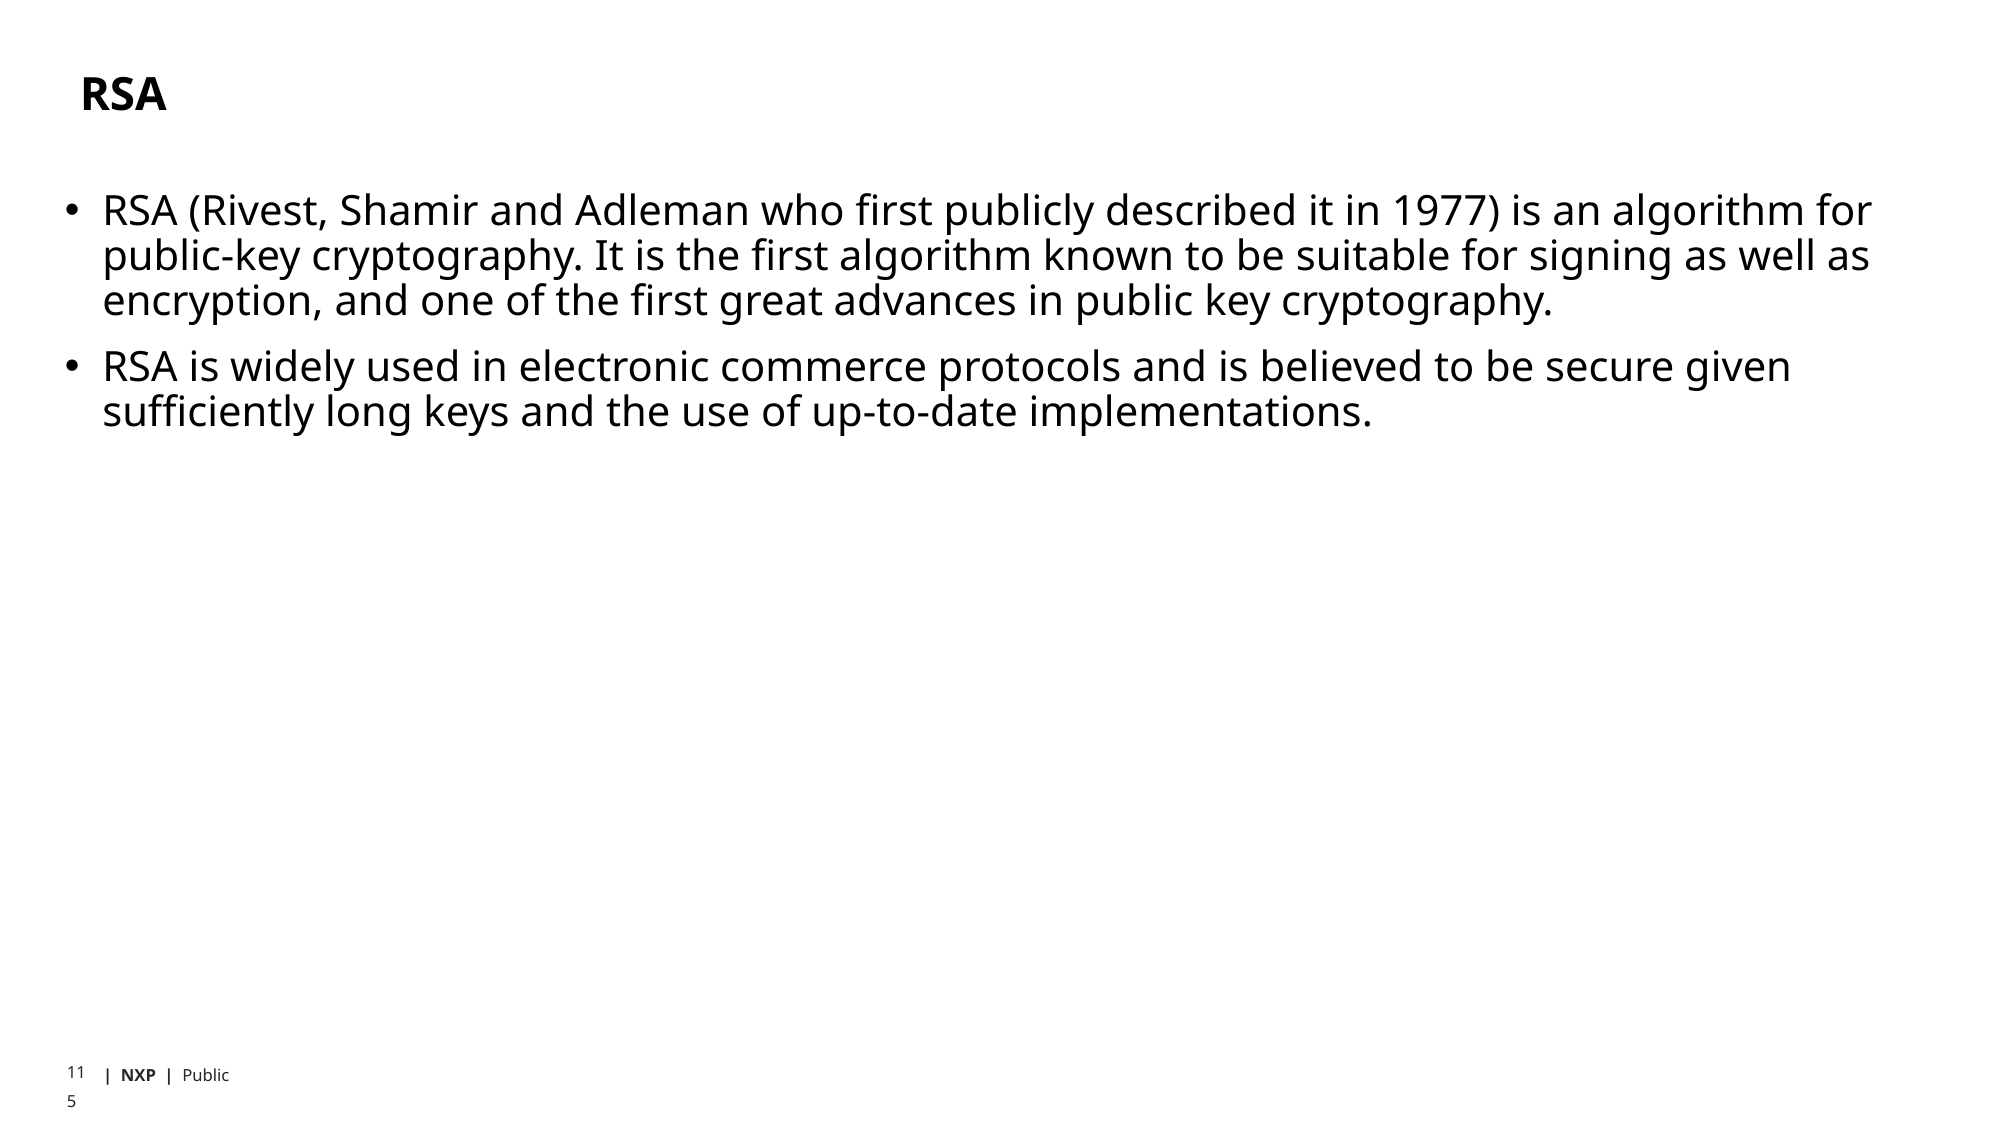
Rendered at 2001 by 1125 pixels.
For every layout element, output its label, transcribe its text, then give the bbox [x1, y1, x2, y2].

title RSA [64, 62, 1940, 171]
list RSA (Rivest, Shamir and Adleman who first publicly described it in 1977) is an algorithm for public-key cryptography. It is the first algorithm known to be suitable for signing as well as encryption, and one of the first great advances in public key cryptography. RSA is widely used in electronic commerce protocols and is believed to be secure given sufficiently long keys and the use of up-to-date implementations. [64, 189, 1940, 955]
